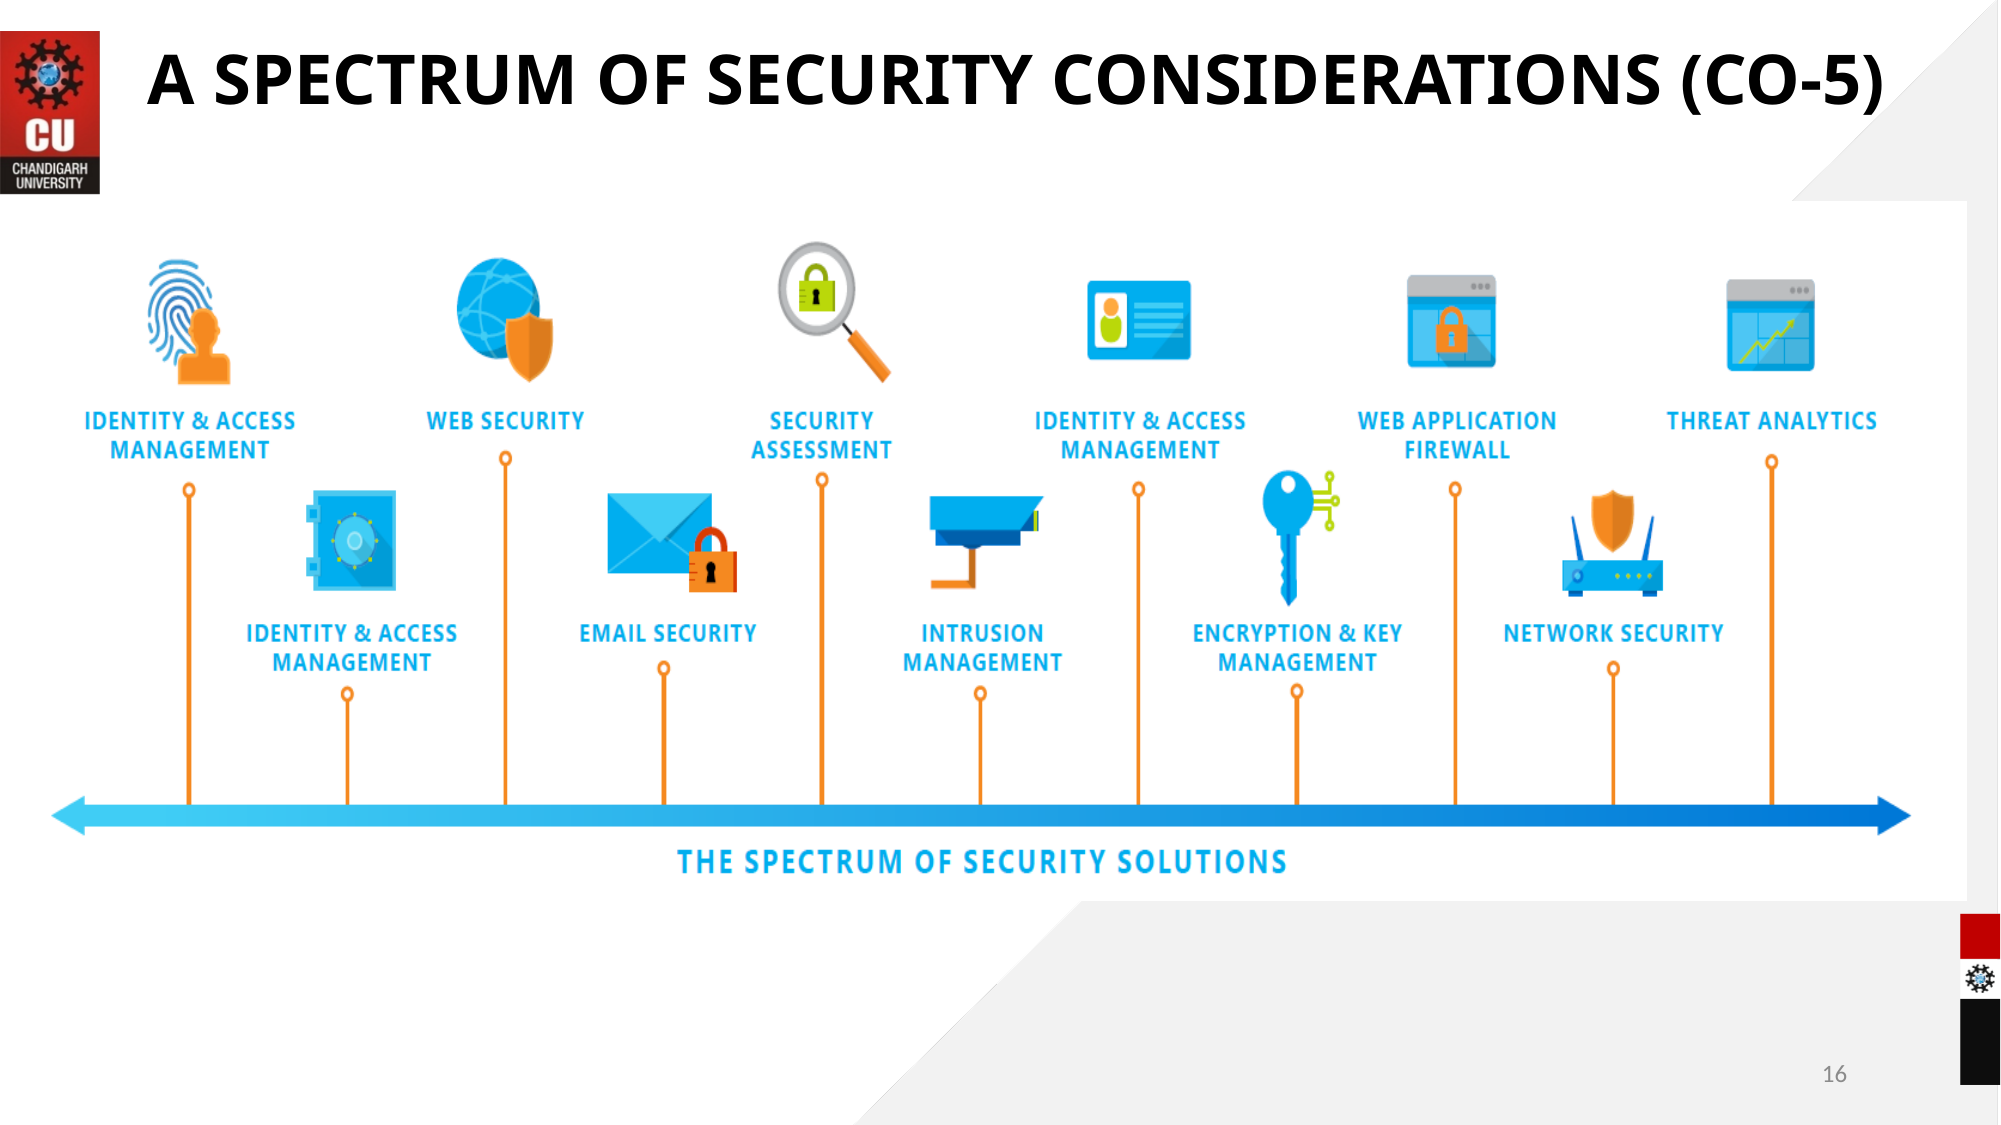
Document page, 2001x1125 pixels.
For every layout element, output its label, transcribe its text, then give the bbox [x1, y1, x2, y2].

picture [0, 0, 2001, 1125]
slide_number 16 [1412, 1042, 1863, 1103]
title A SPECTRUM OF SECURITY CONSIDERATIONS (CO-5) [132, 26, 1970, 139]
